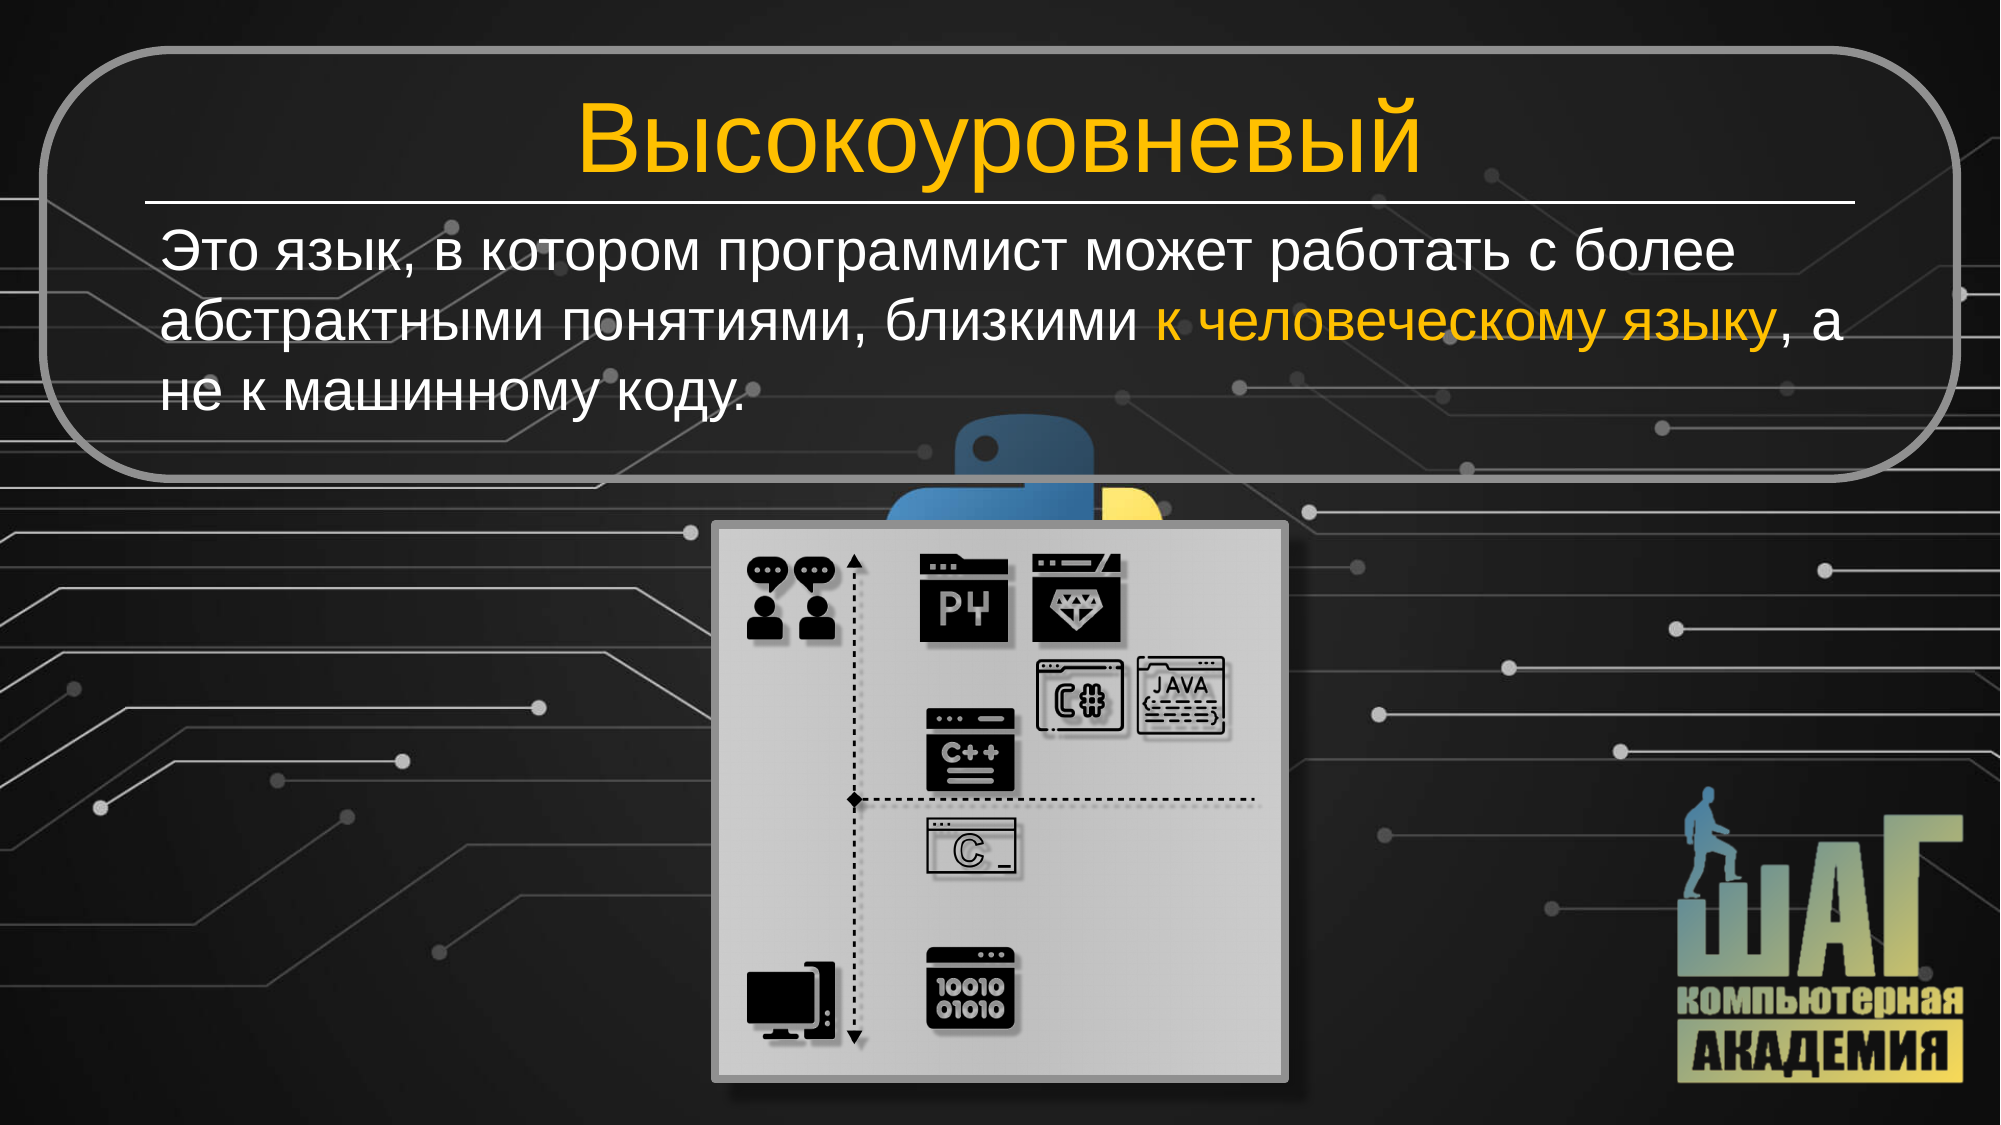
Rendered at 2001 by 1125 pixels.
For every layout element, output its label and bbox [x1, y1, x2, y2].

picture [0, 0, 2000, 1125]
text_box [42, 49, 1958, 479]
